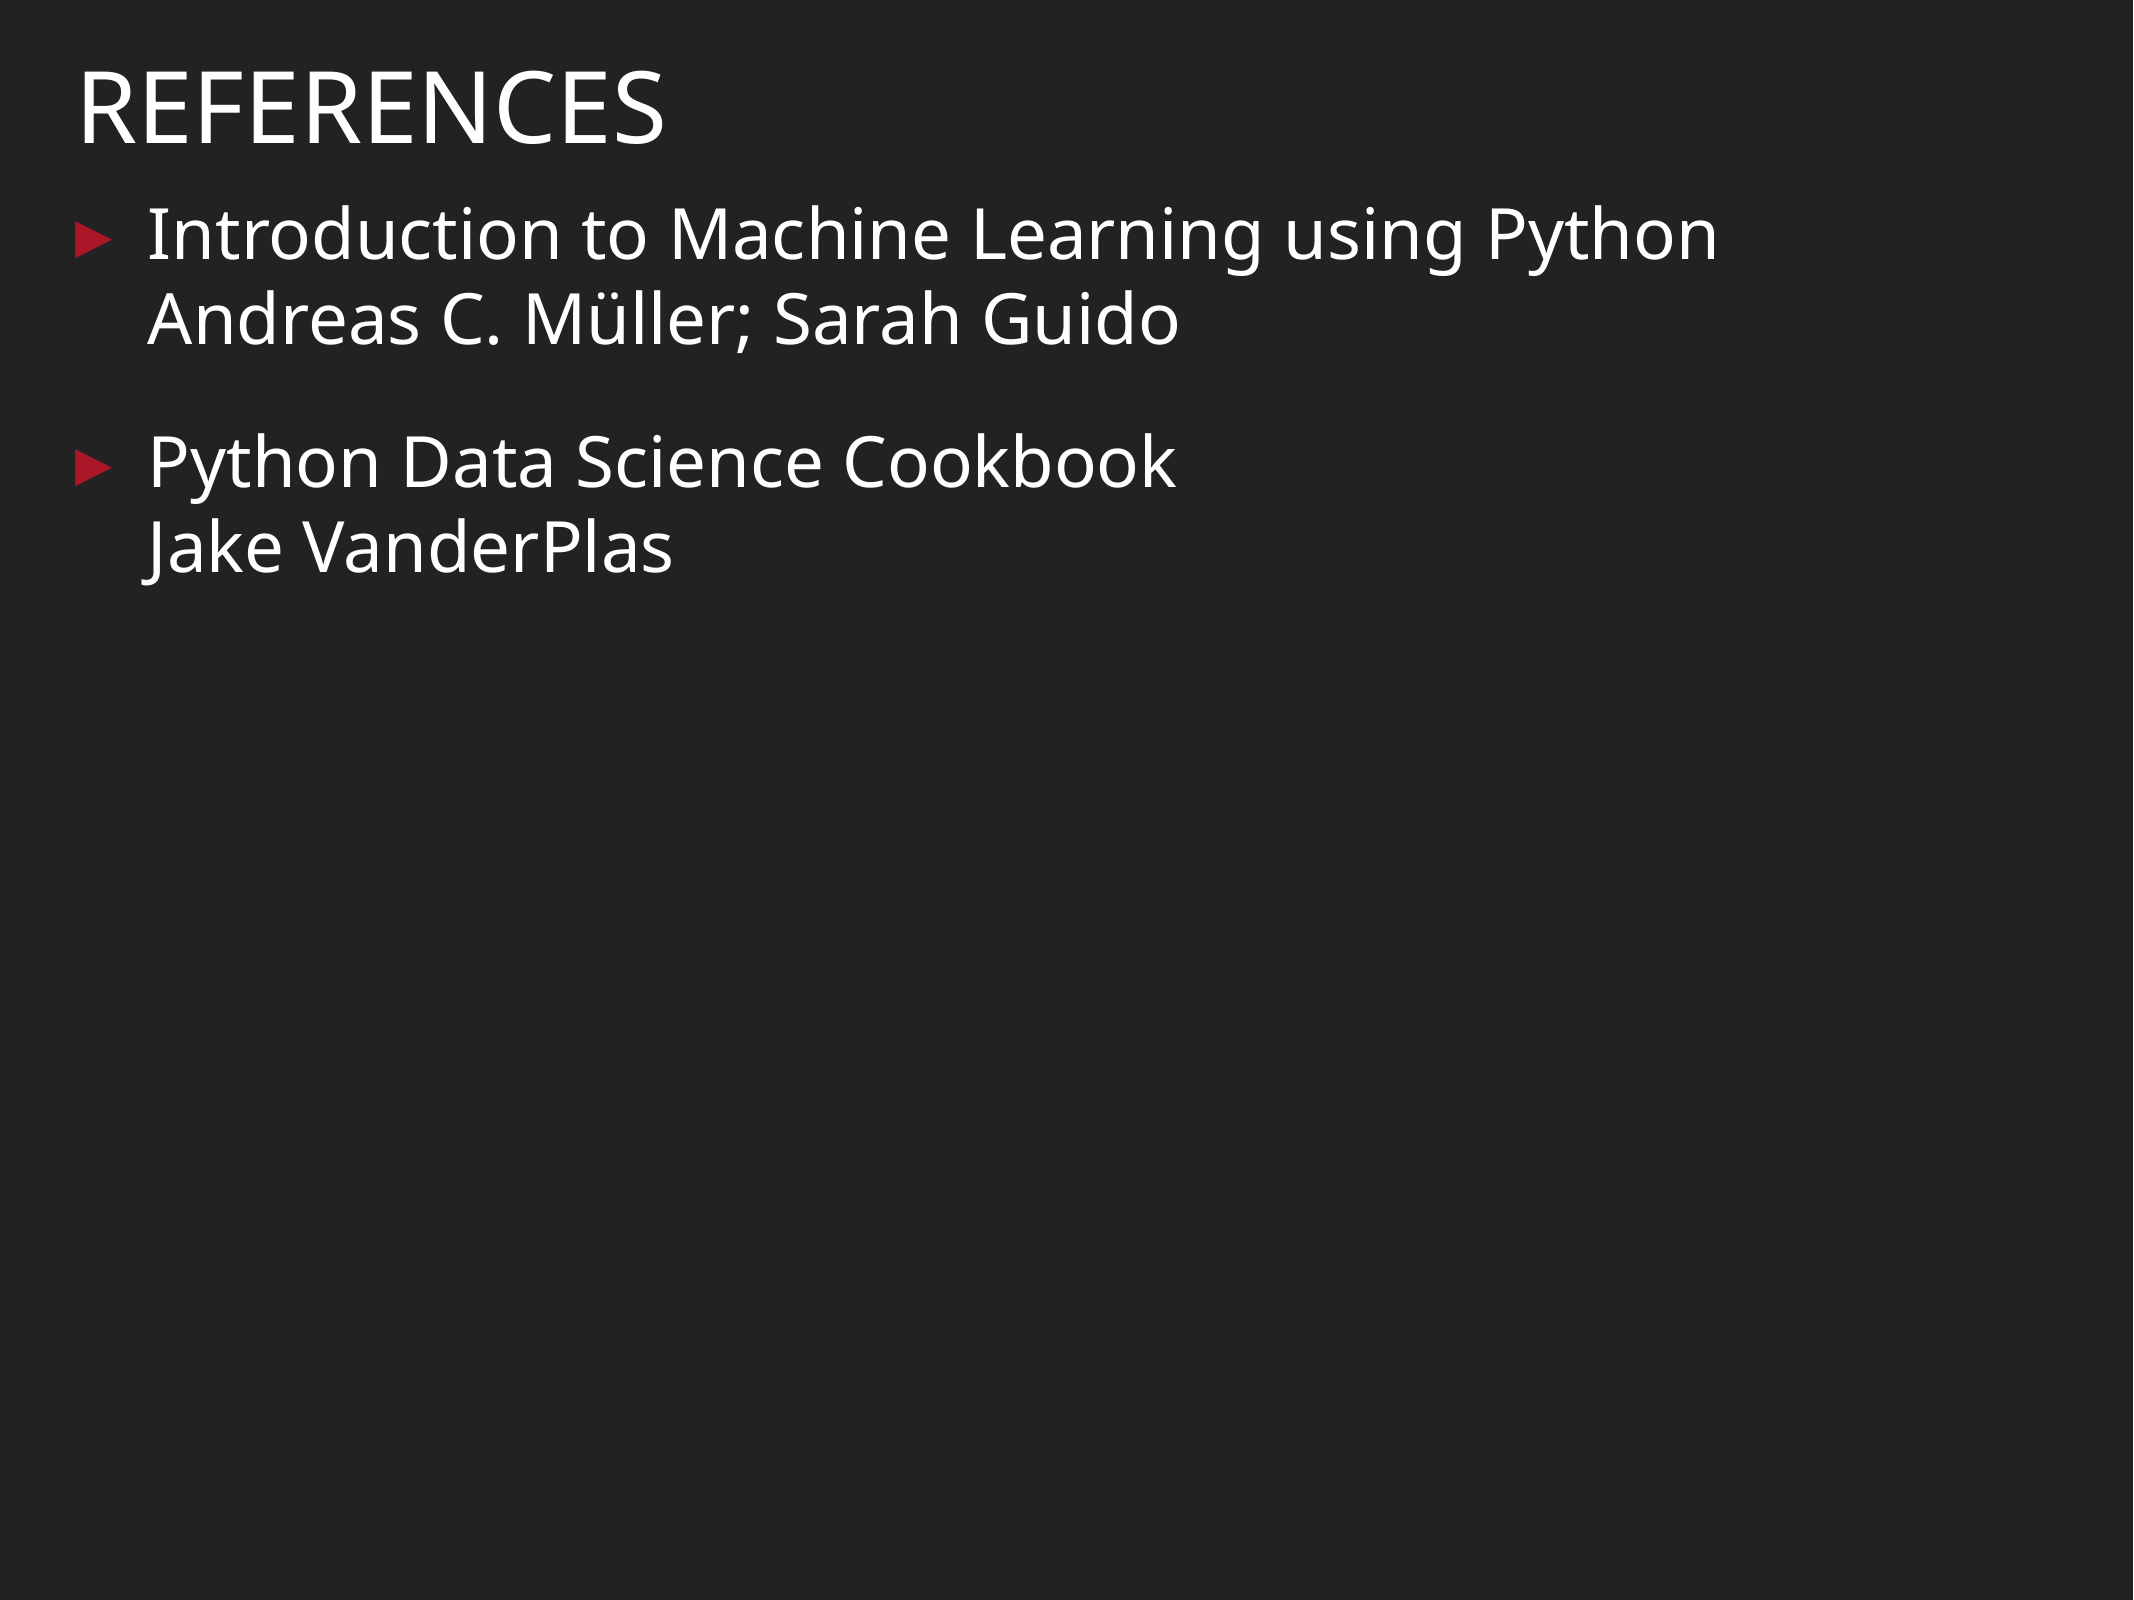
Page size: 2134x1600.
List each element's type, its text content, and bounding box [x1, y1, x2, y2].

title REFERENCES [66, 57, 2068, 178]
list Introduction to Machine Learning using Python Andreas C. Müller; Sarah Guido Python Data Science Cookbook Jake VanderPlas [66, 179, 2068, 605]
